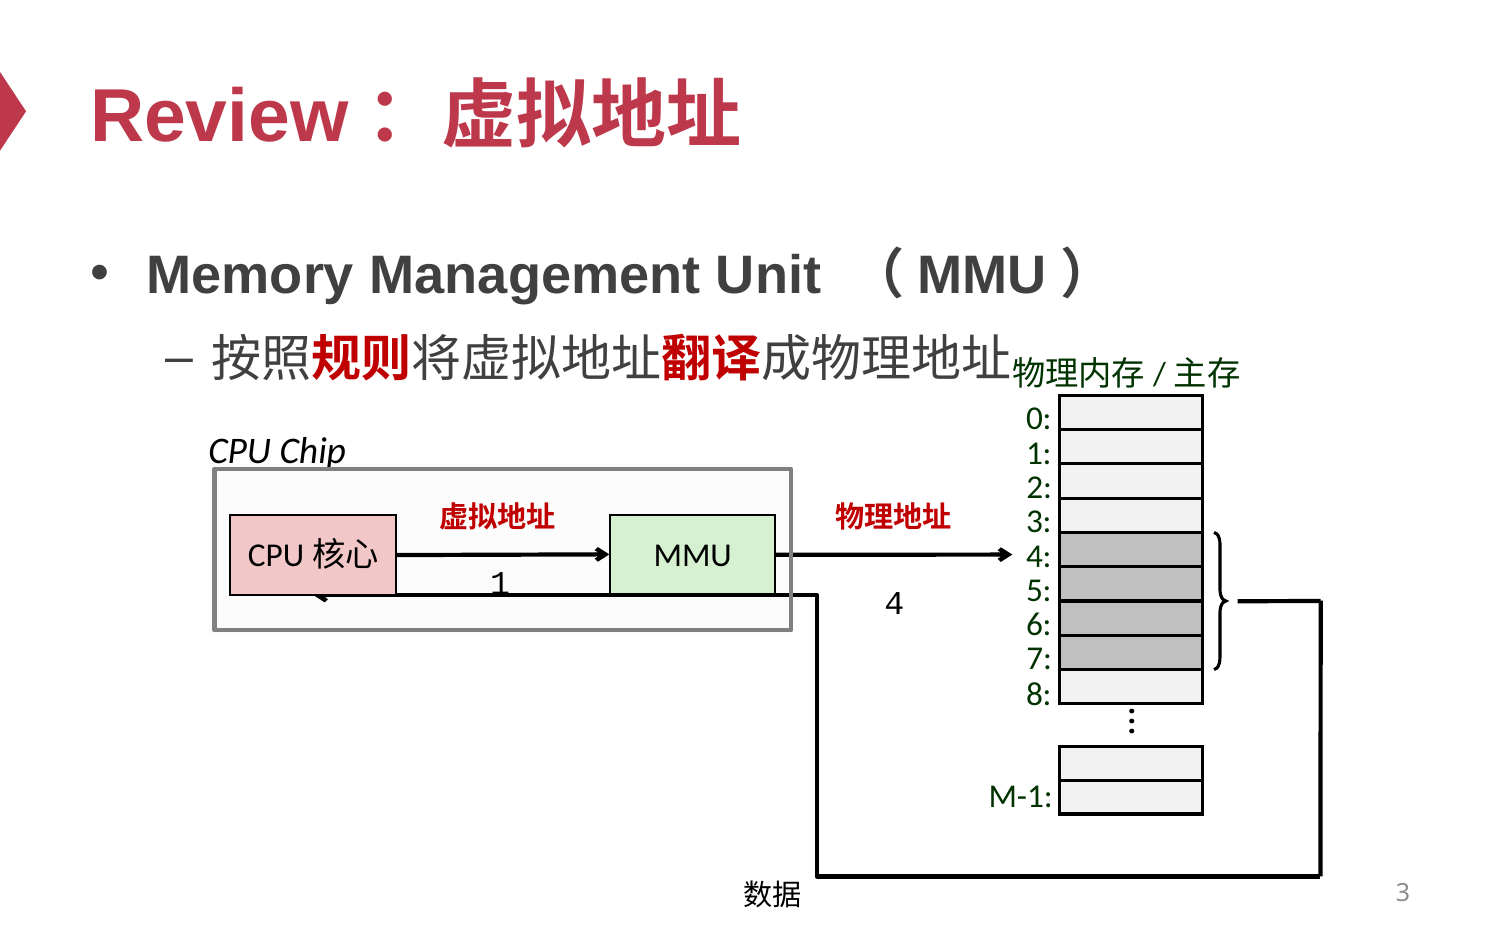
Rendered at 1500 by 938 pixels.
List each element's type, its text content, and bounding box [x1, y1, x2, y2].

slide_number 3 [1326, 868, 1425, 919]
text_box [194, 350, 1321, 921]
list Memory Management Unit （MMU） 按照规则将虚拟地址翻译成物理地址 [75, 218, 1425, 838]
title Review：虚拟地址 [75, 37, 1425, 186]
